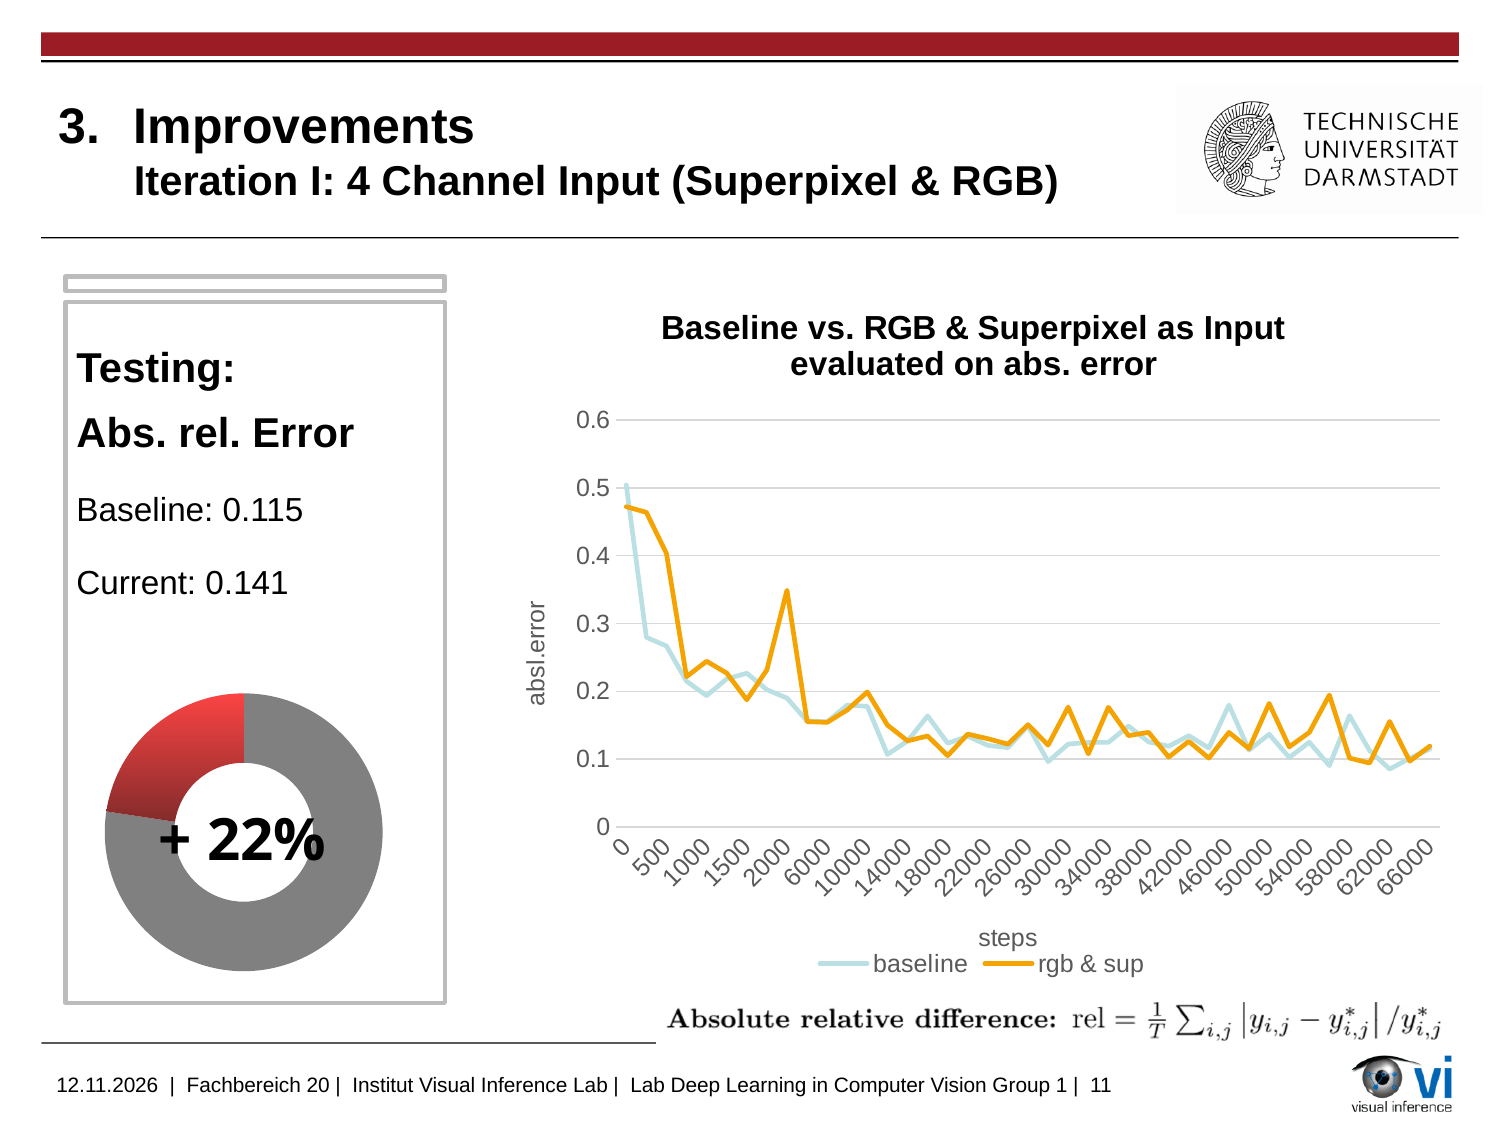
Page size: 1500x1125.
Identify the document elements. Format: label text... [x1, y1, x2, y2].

chart [488, 276, 1460, 1033]
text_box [65, 276, 446, 615]
chart [40, 615, 445, 1000]
picture [1175, 84, 1483, 214]
picture [655, 1002, 1481, 1044]
title Improvements Iteration I: 4 Channel Input (Superpixel & RGB) [58, 79, 1149, 218]
picture [1351, 1055, 1500, 1112]
